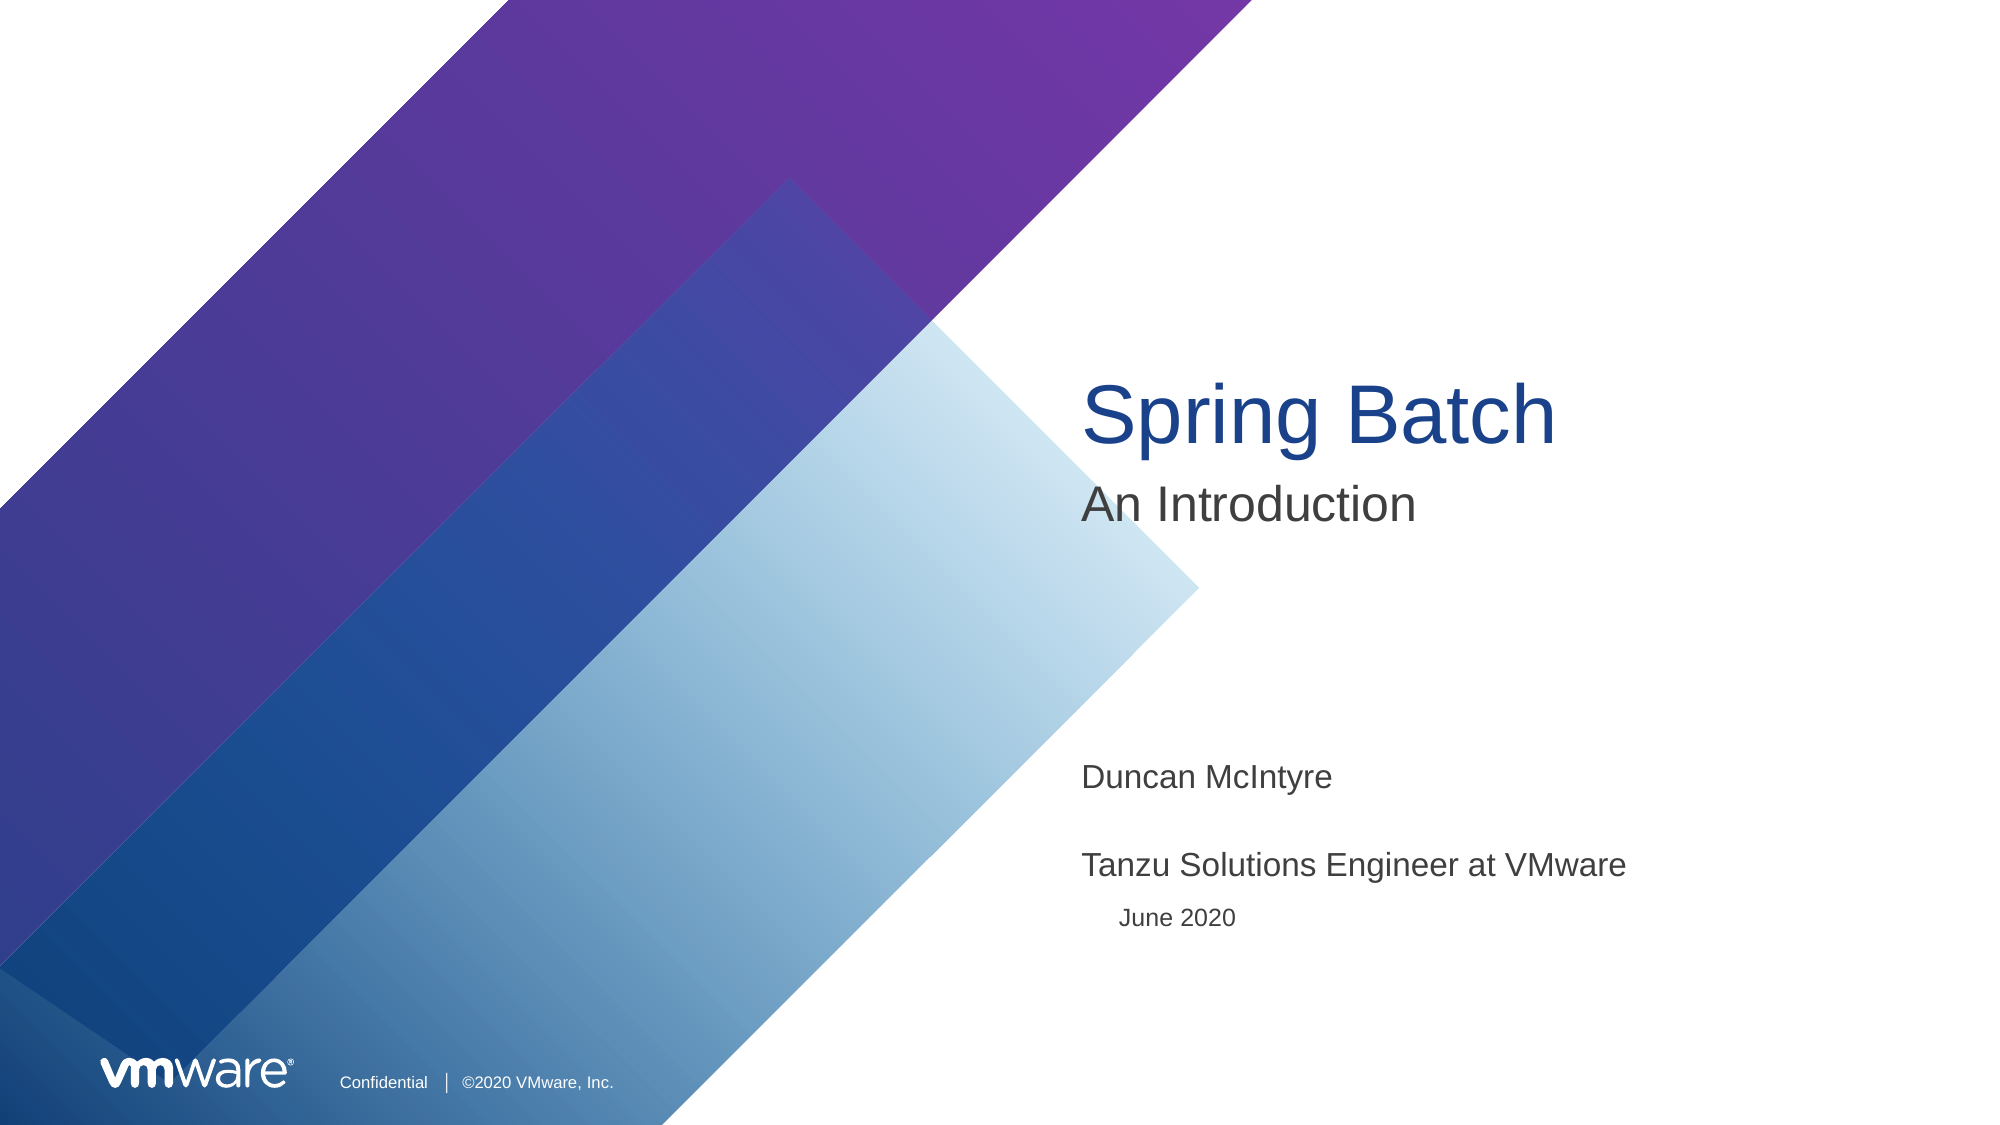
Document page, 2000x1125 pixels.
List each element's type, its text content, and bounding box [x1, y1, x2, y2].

title Spring Batch [1081, 259, 1902, 463]
list Tanzu Solutions Engineer at VMware [1081, 842, 1682, 901]
list Duncan McIntyre [1081, 777, 1682, 836]
subtitle An Introduction [1081, 471, 1921, 540]
list June 2020 [1081, 901, 1682, 945]
